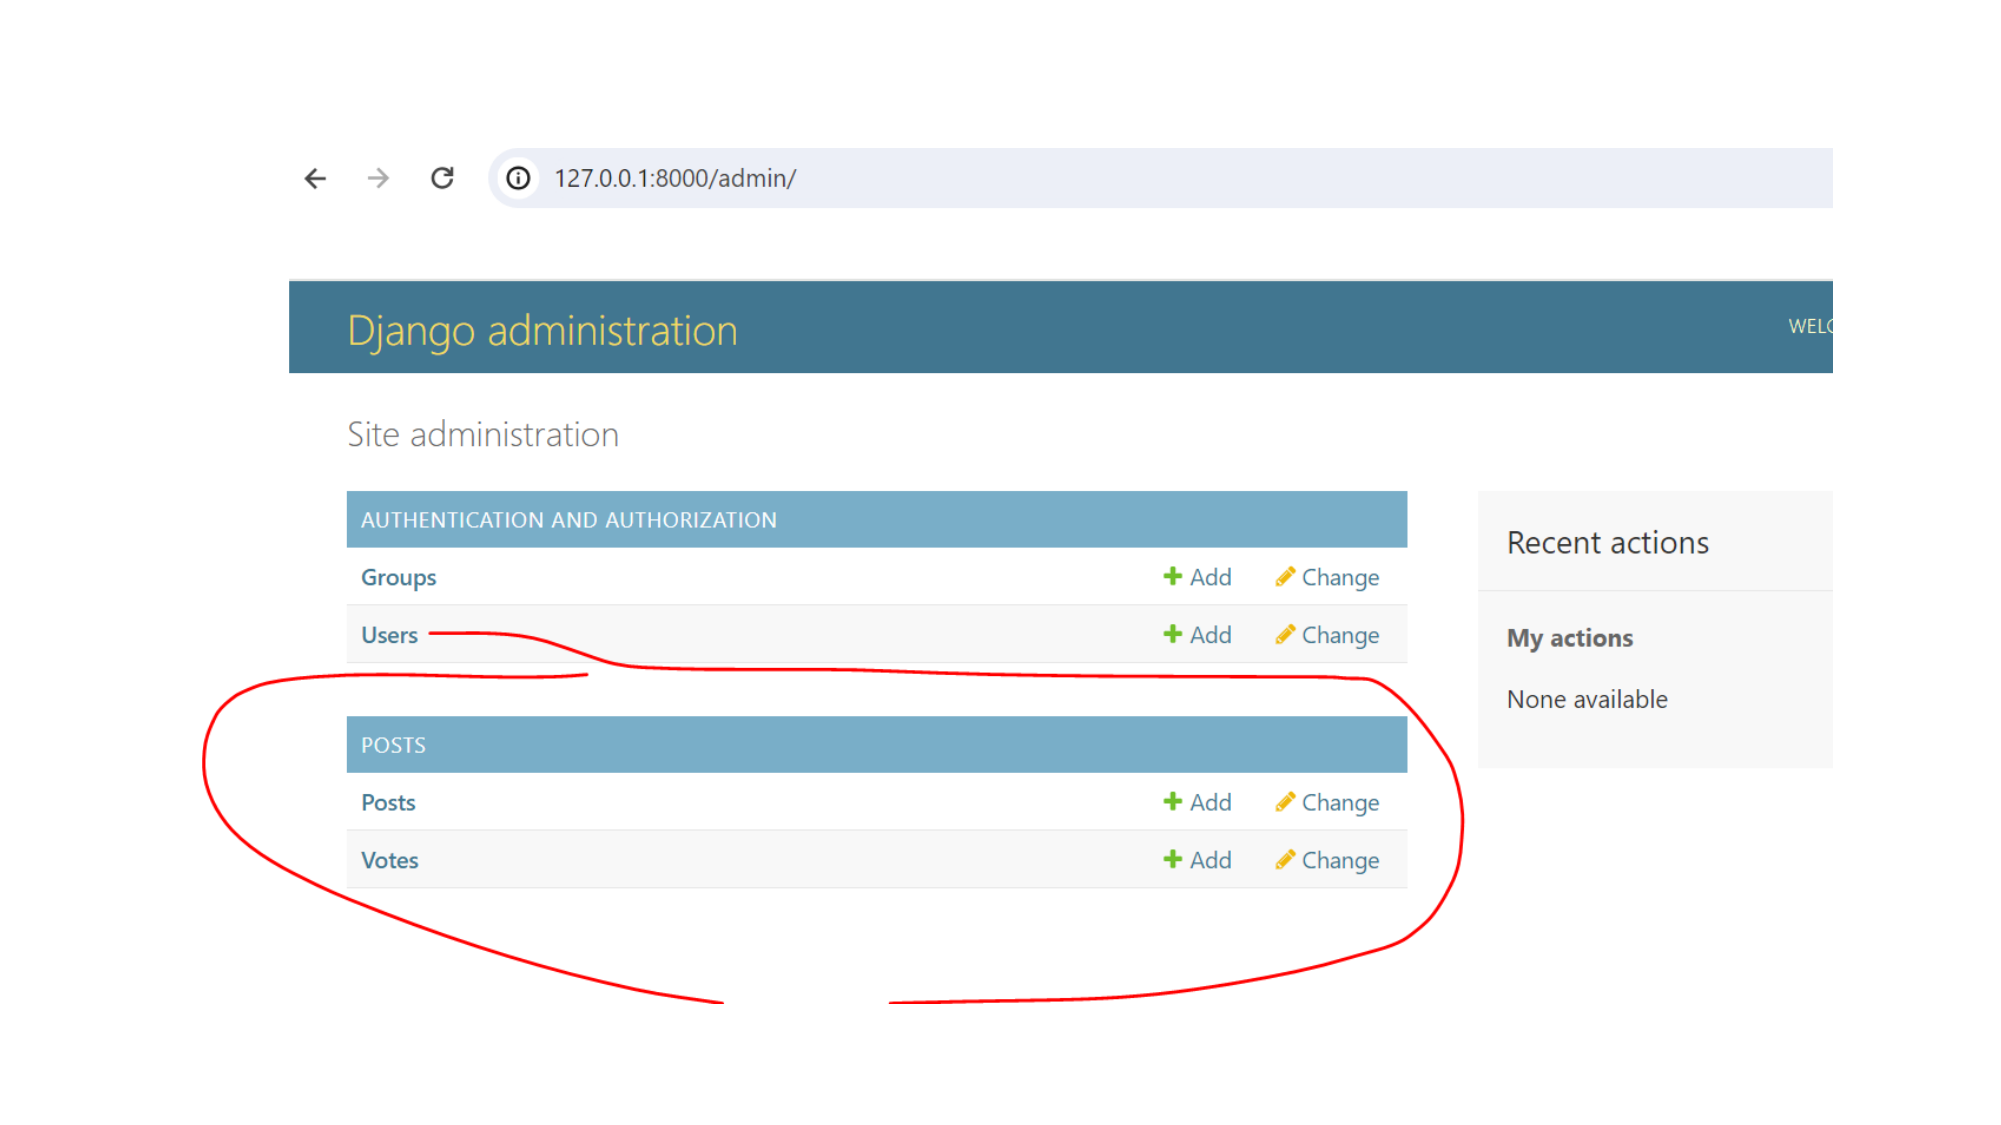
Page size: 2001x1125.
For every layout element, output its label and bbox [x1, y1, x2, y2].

list [202, 148, 1833, 1004]
